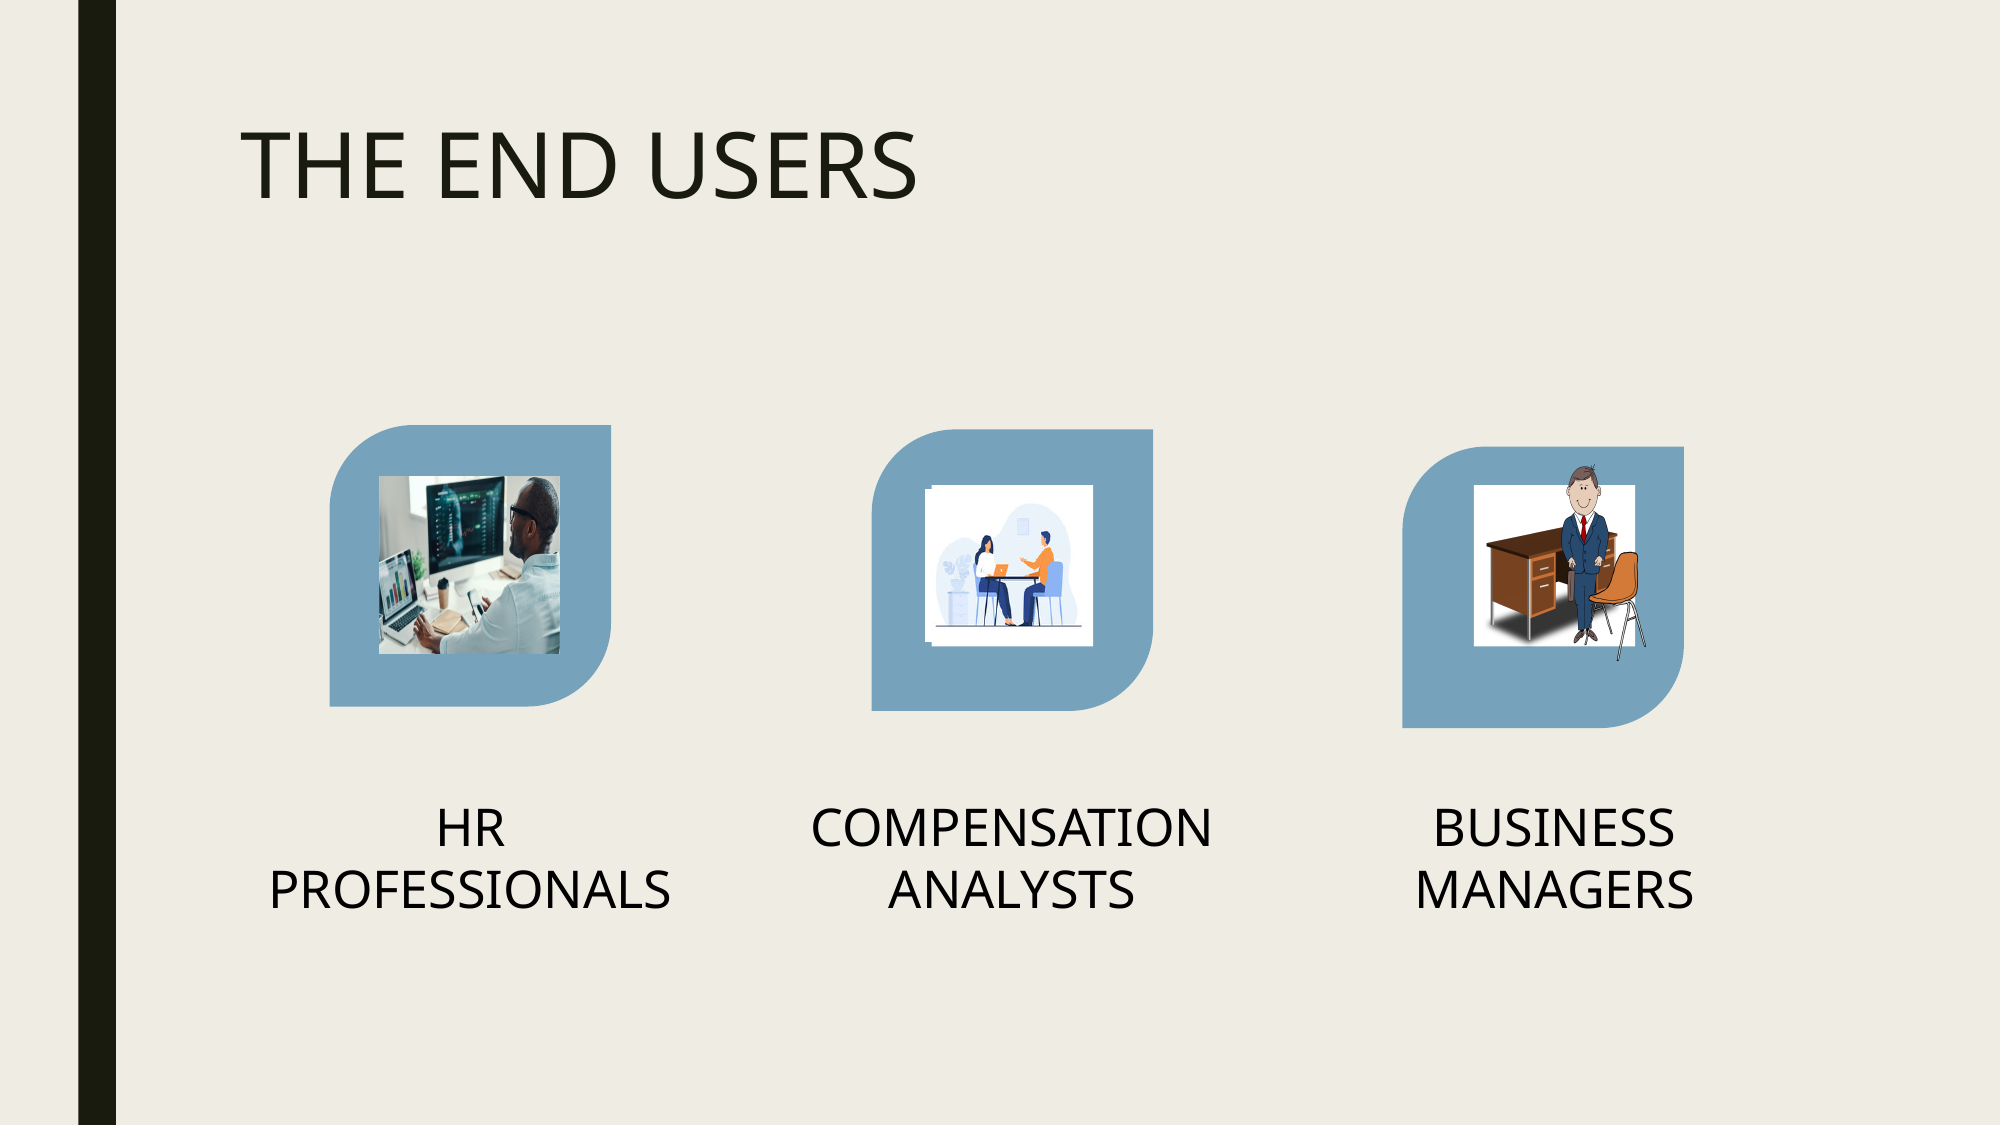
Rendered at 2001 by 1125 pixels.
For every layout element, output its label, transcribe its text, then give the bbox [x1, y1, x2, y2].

picture [1481, 464, 1646, 661]
picture [379, 476, 560, 654]
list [224, 374, 1800, 963]
picture [925, 489, 1090, 642]
title THE END USERS [225, 112, 1800, 357]
